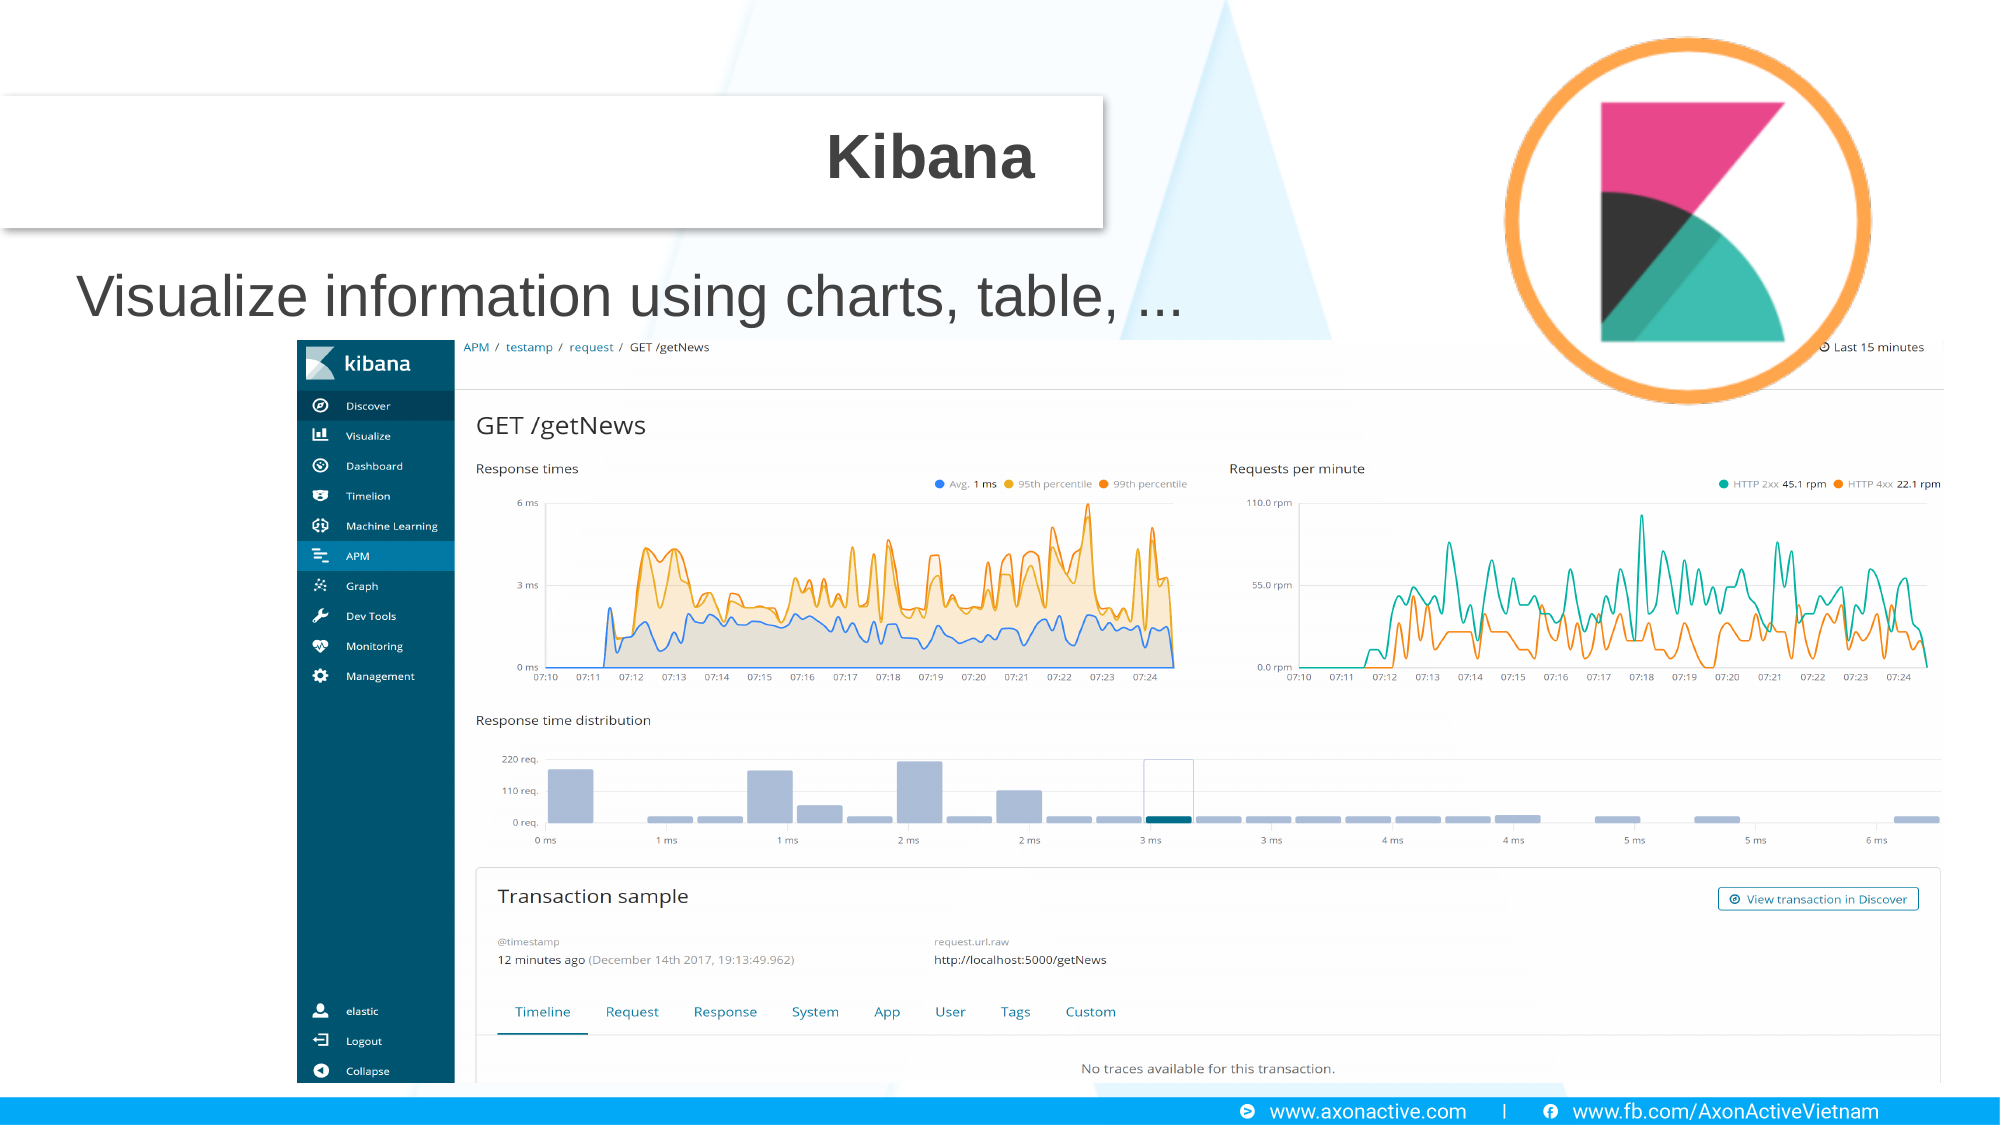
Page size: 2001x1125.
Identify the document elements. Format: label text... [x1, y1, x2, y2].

picture [0, 0, 2001, 1125]
title Kibana [137, 112, 1050, 200]
picture [1241, 1105, 1254, 1118]
picture [1544, 1105, 1557, 1118]
list Visualize information using charts, table, ... [61, 250, 1284, 374]
